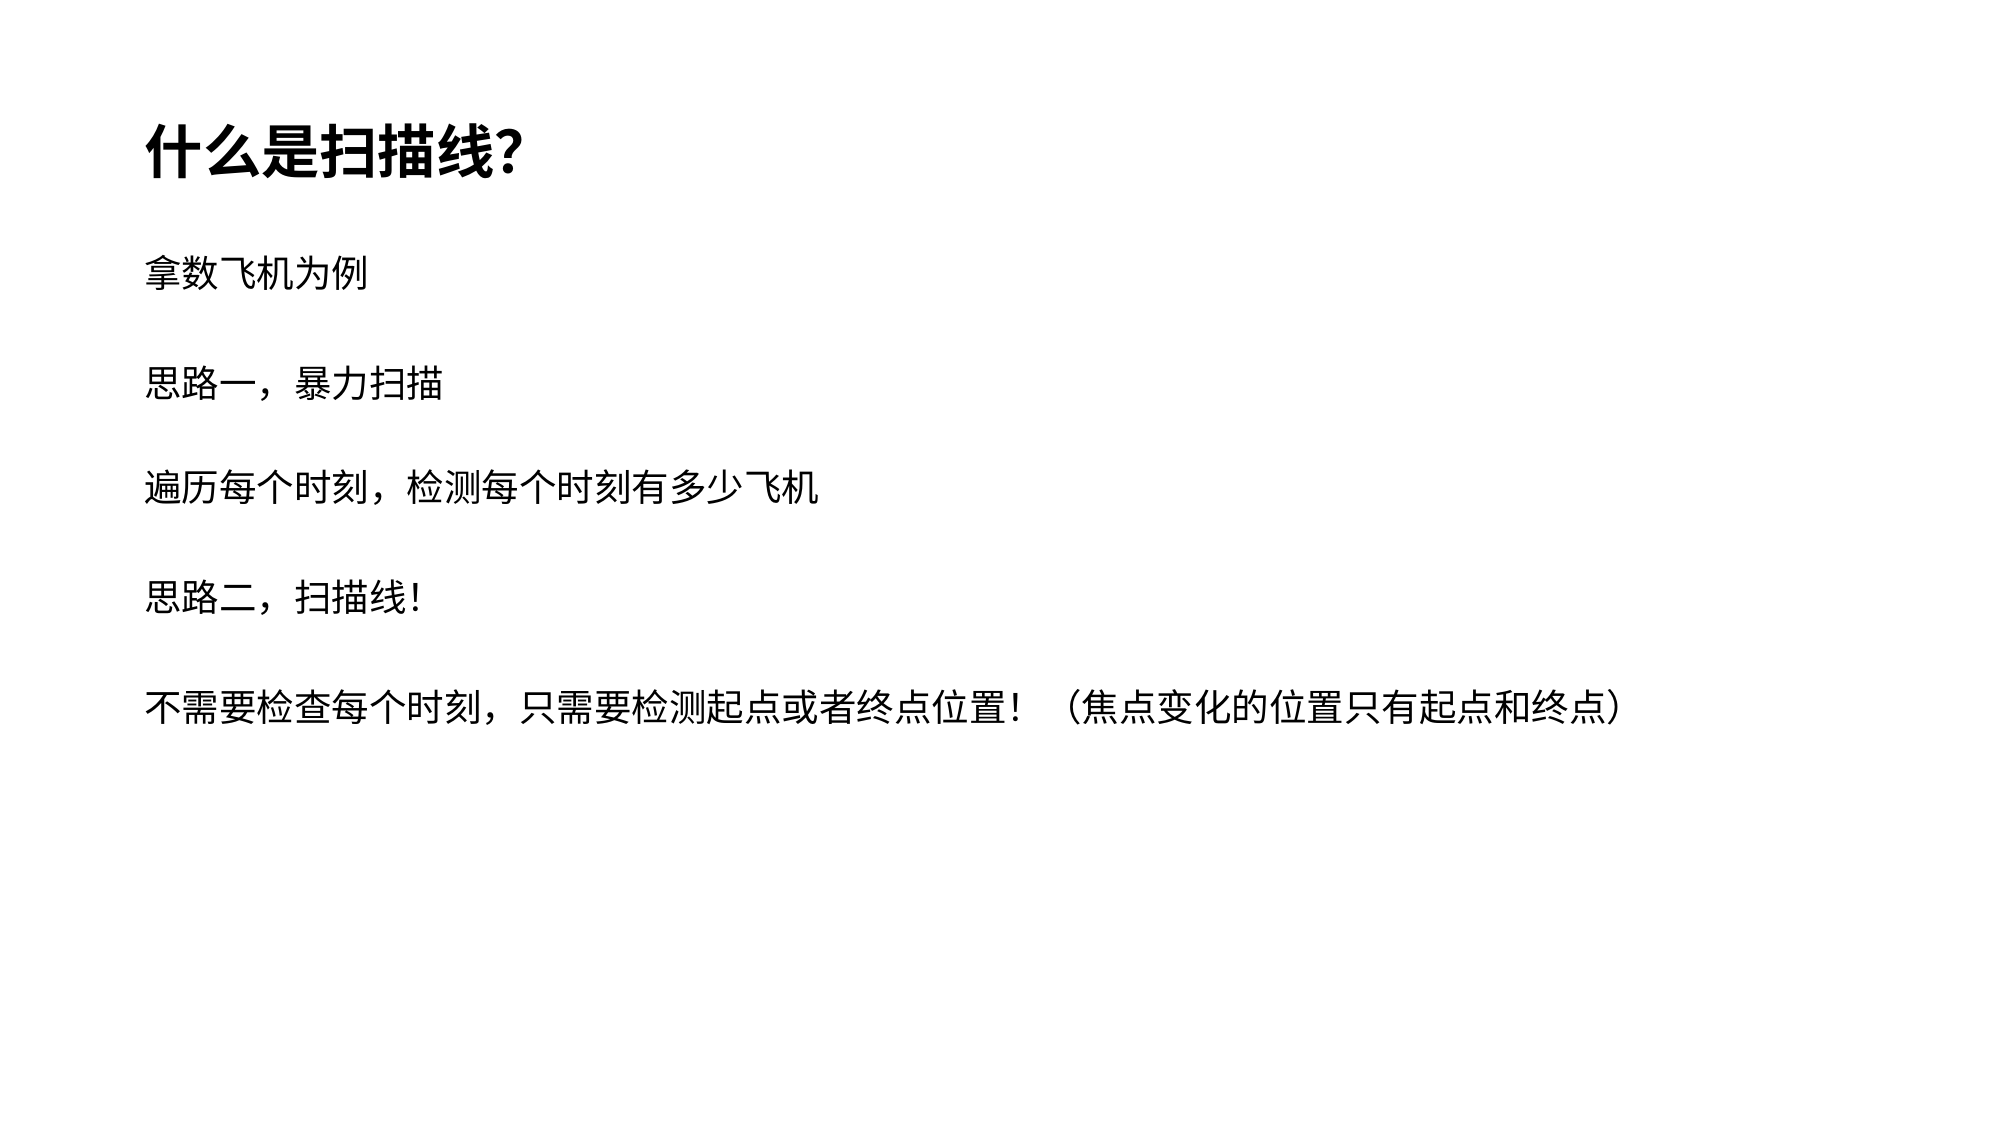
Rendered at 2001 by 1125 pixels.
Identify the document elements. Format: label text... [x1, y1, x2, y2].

text_box 思路二，扫描线！ [129, 566, 460, 626]
text_box 拿数飞机为例 [129, 242, 385, 303]
text_box 不需要检查每个时刻，只需要检测起点或者终点位置！（焦点变化的位置只有起点和终点） [129, 676, 1660, 736]
text_box 遍历每个时刻，检测每个时刻有多少飞机 [129, 456, 835, 517]
text_box 什么是扫描线？ [130, 107, 568, 193]
text_box 思路一，暴力扫描 [129, 352, 460, 413]
